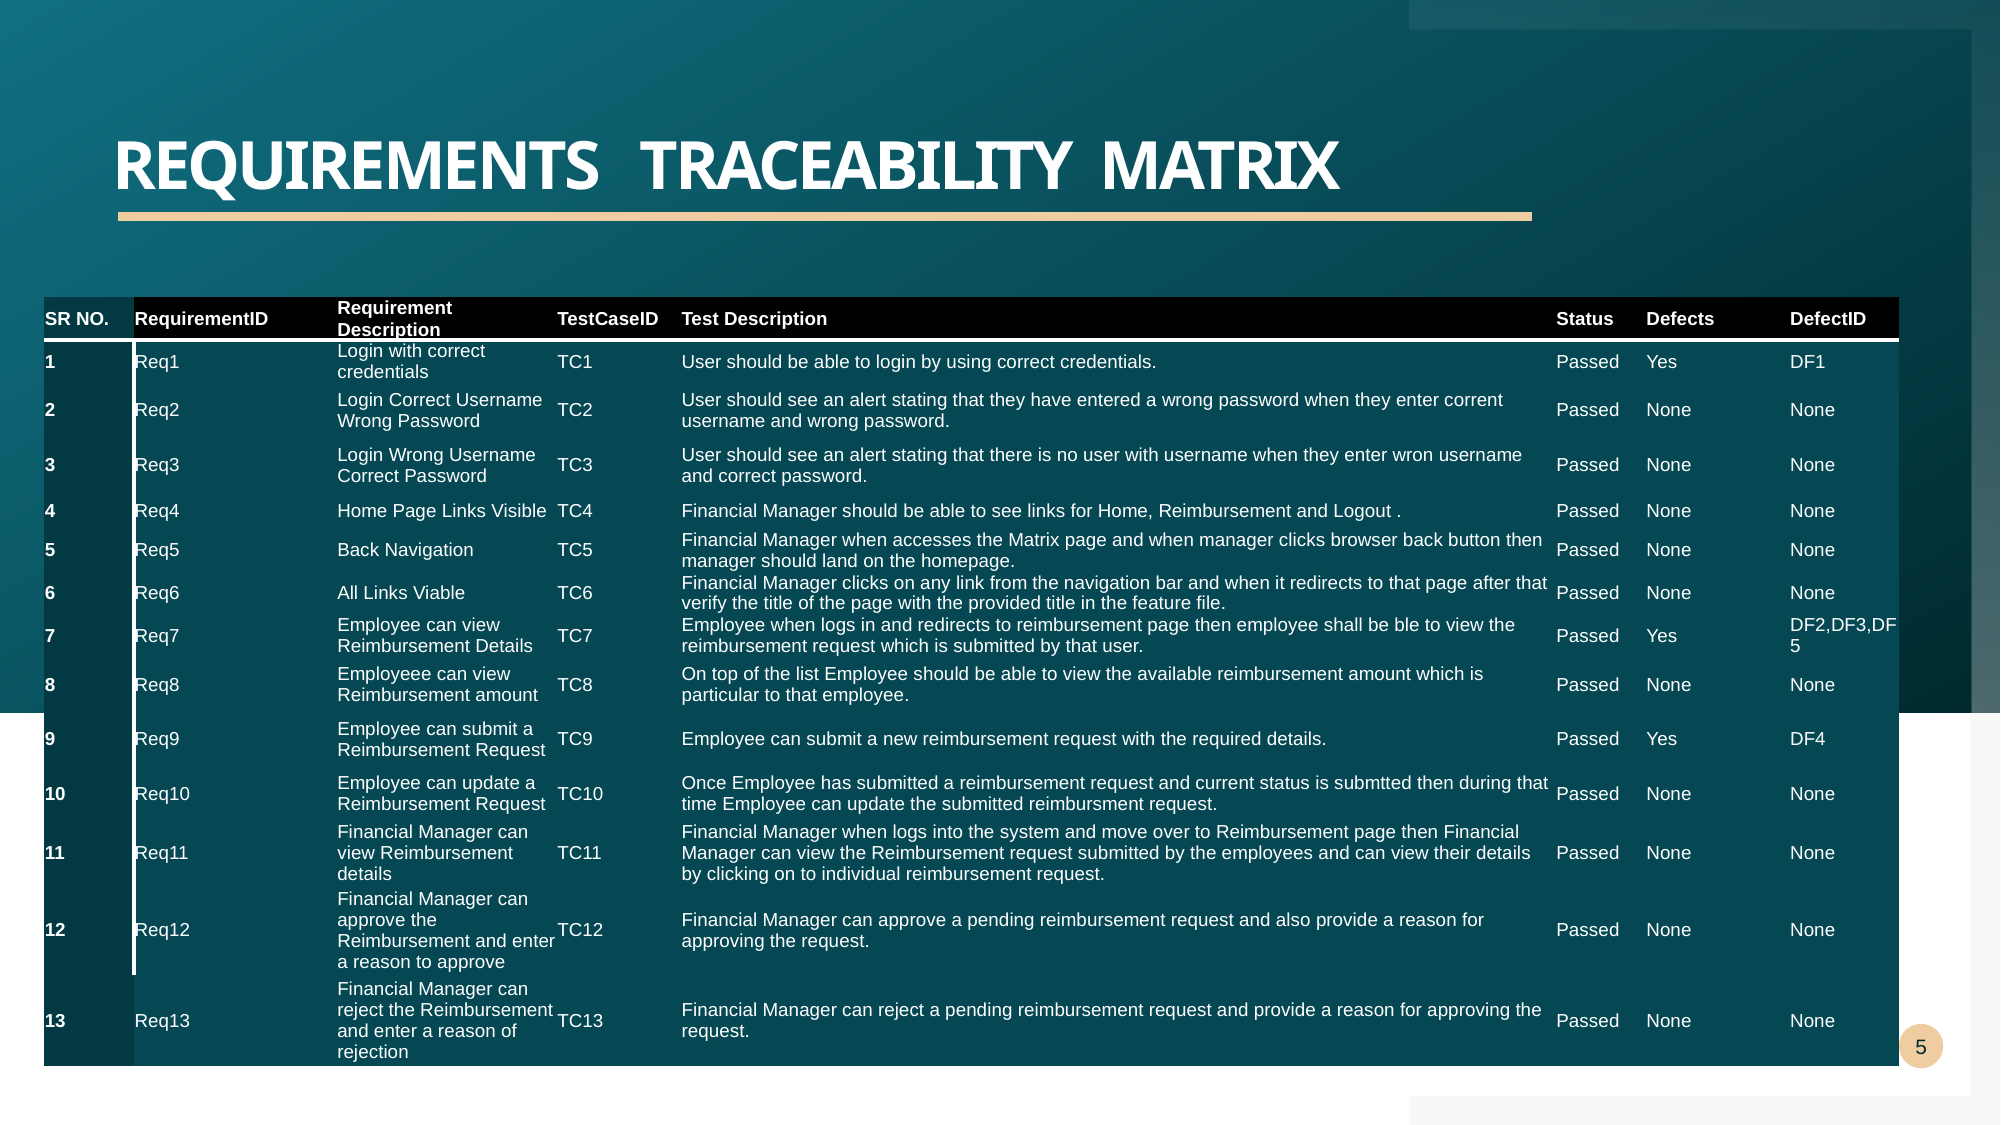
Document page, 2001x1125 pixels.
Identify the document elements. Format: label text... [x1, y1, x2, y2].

table_cell DF1 [1790, 342, 1899, 383]
table_cell Back Navigation [337, 529, 557, 571]
table_cell None [1646, 821, 1790, 885]
slide_number 5 [1899, 1023, 1944, 1069]
table_cell TC4 [557, 492, 681, 529]
table_cell Req10 [136, 766, 337, 821]
table_cell Once Employee has submitted a reimbursement request and current status is submtted then during that time Employee can update the submitted reimbursment request. [681, 766, 1556, 821]
table_cell Employee when logs in and redirects to reimbursement page then employee shall be ble to view the reimbursement request which is submitted by that user. [681, 614, 1556, 657]
table_cell 9 [44, 711, 132, 766]
table_cell TC1 [557, 342, 681, 383]
table_cell None [1790, 437, 1899, 492]
table_header TestCaseID [557, 297, 681, 338]
table_cell 2 [44, 383, 132, 437]
table_cell Passed [1556, 766, 1646, 821]
table_cell Passed [1556, 614, 1646, 657]
table_cell Req8 [136, 657, 337, 711]
table_cell Passed [1556, 821, 1646, 885]
table_cell TC11 [557, 821, 681, 885]
table_header SR NO. [44, 297, 134, 338]
table_cell Login Wrong Username Correct Password [337, 437, 557, 492]
table_cell DF4 [1790, 711, 1899, 766]
table_cell Req9 [136, 711, 337, 766]
table_cell User should see an alert stating that they have entered a wrong password when they enter corrent username and wrong password. [681, 383, 1556, 437]
table_cell 13 [44, 975, 134, 1066]
table_cell On top of the list Employee should be able to view the available reimbursement amount which is particular to that employee. [681, 657, 1556, 711]
table_cell Employee can submit a Reimbursement Request [337, 711, 557, 766]
table_cell Req12 [136, 885, 337, 975]
table_cell User should see an alert stating that there is no user with username when they enter wron username and correct password. [681, 437, 1556, 492]
table_cell Yes [1646, 614, 1790, 657]
table_cell Employee can update a Reimbursement Request [337, 766, 557, 821]
table_cell Req2 [136, 383, 337, 437]
table_cell Financial Manager can reject a pending reimbursement request and provide a reason for approving the request. [681, 975, 1556, 1066]
table_cell None [1790, 571, 1899, 614]
table_cell TC7 [557, 614, 681, 657]
table_cell TC8 [557, 657, 681, 711]
table_cell TC12 [557, 885, 681, 975]
table_cell Passed [1556, 657, 1646, 711]
table_cell Employee can view Reimbursement Details [337, 614, 557, 657]
table_cell 5 [44, 529, 132, 571]
table_cell User should be able to login by using correct credentials. [681, 342, 1556, 383]
table_cell None [1646, 383, 1790, 437]
table_cell Financial Manager can reject the Reimbursement and enter a reason of rejection [337, 975, 557, 1066]
table_cell None [1646, 571, 1790, 614]
title Requirements Traceability Matrix [112, 132, 1527, 194]
table_cell None [1790, 975, 1899, 1066]
table_cell Passed [1556, 437, 1646, 492]
table_header Defects [1646, 297, 1790, 338]
table_cell Passed [1556, 529, 1646, 571]
table_cell 10 [44, 766, 132, 821]
table_cell None [1790, 492, 1899, 529]
table_cell 11 [44, 821, 132, 885]
table_cell TC10 [557, 766, 681, 821]
table_cell None [1790, 657, 1899, 711]
table_cell 3 [44, 437, 132, 492]
table_cell None [1646, 437, 1790, 492]
table_cell 4 [44, 492, 132, 529]
table_header DefectID [1790, 297, 1899, 338]
table_header RequirementID [134, 297, 337, 338]
table_cell TC6 [557, 571, 681, 614]
table_cell None [1790, 383, 1899, 437]
table_cell Employeee can view Reimbursement amount [337, 657, 557, 711]
table_cell Financial Manager can approve the Reimbursement and enter a reason to approve [337, 885, 557, 975]
table_cell TC5 [557, 529, 681, 571]
table_cell None [1790, 885, 1899, 975]
table_header Requirement Description [337, 297, 557, 338]
table_cell Passed [1556, 342, 1646, 383]
table_cell Req11 [136, 821, 337, 885]
table_cell TC9 [557, 711, 681, 766]
table_cell Passed [1556, 975, 1646, 1066]
table_cell Financial Manager when logs into the system and move over to Reimbursement page then Financial Manager can view the Reimbursement request submitted by the employees and can view their details by clicking on to individual reimbursement request. [681, 821, 1556, 885]
table_cell None [1790, 766, 1899, 821]
table_cell Yes [1646, 342, 1790, 383]
table_cell Req1 [136, 342, 337, 383]
table_cell Passed [1556, 885, 1646, 975]
table_cell Home Page Links Visible [337, 492, 557, 529]
table_cell Req7 [136, 614, 337, 657]
table_cell None [1790, 529, 1899, 571]
table_cell None [1646, 529, 1790, 571]
table_cell 12 [44, 885, 132, 975]
table_cell Passed [1556, 492, 1646, 529]
table_cell Login Correct Username Wrong Password [337, 383, 557, 437]
table_cell Passed [1556, 571, 1646, 614]
table_cell Login with correct credentials [337, 342, 557, 383]
table_cell 1 [44, 342, 132, 383]
table_cell DF2,DF3,DF5 [1790, 614, 1899, 657]
table_cell All Links Viable [337, 571, 557, 614]
table_cell Financial Manager can approve a pending reimbursement request and also provide a reason for approving the request. [681, 885, 1556, 975]
table_cell None [1646, 975, 1790, 1066]
table_cell Financial Manager when accesses the Matrix page and when manager clicks browser back button then manager should land on the homepage. [681, 529, 1556, 571]
table_cell TC3 [557, 437, 681, 492]
table_cell TC13 [557, 975, 681, 1066]
table_cell Req13 [134, 975, 337, 1066]
table_cell Yes [1646, 711, 1790, 766]
table_cell Financial Manager can view Reimbursement details [337, 821, 557, 885]
table_cell None [1646, 492, 1790, 529]
table_cell None [1646, 657, 1790, 711]
table_cell Employee can submit a new reimbursement request with the required details. [681, 711, 1556, 766]
table_cell None [1646, 766, 1790, 821]
table_cell Passed [1556, 711, 1646, 766]
table_cell 6 [44, 571, 132, 614]
table_header Test Description [681, 297, 1556, 338]
table_cell TC2 [557, 383, 681, 437]
table_cell Req3 [136, 437, 337, 492]
table_cell 8 [44, 657, 132, 711]
table_cell 7 [44, 614, 132, 657]
table_header Status [1556, 297, 1646, 338]
table_cell None [1790, 821, 1899, 885]
table_cell Req6 [136, 571, 337, 614]
table_cell Financial Manager clicks on any link from the navigation bar and when it redirects to that page after that verify the title of the page with the provided title in the feature file. [681, 571, 1556, 614]
table_cell Financial Manager should be able to see links for Home, Reimbursement and Logout . [681, 492, 1556, 529]
table_cell Req4 [136, 492, 337, 529]
table_cell Req5 [136, 529, 337, 571]
table_cell None [1646, 885, 1790, 975]
table_cell Passed [1556, 383, 1646, 437]
